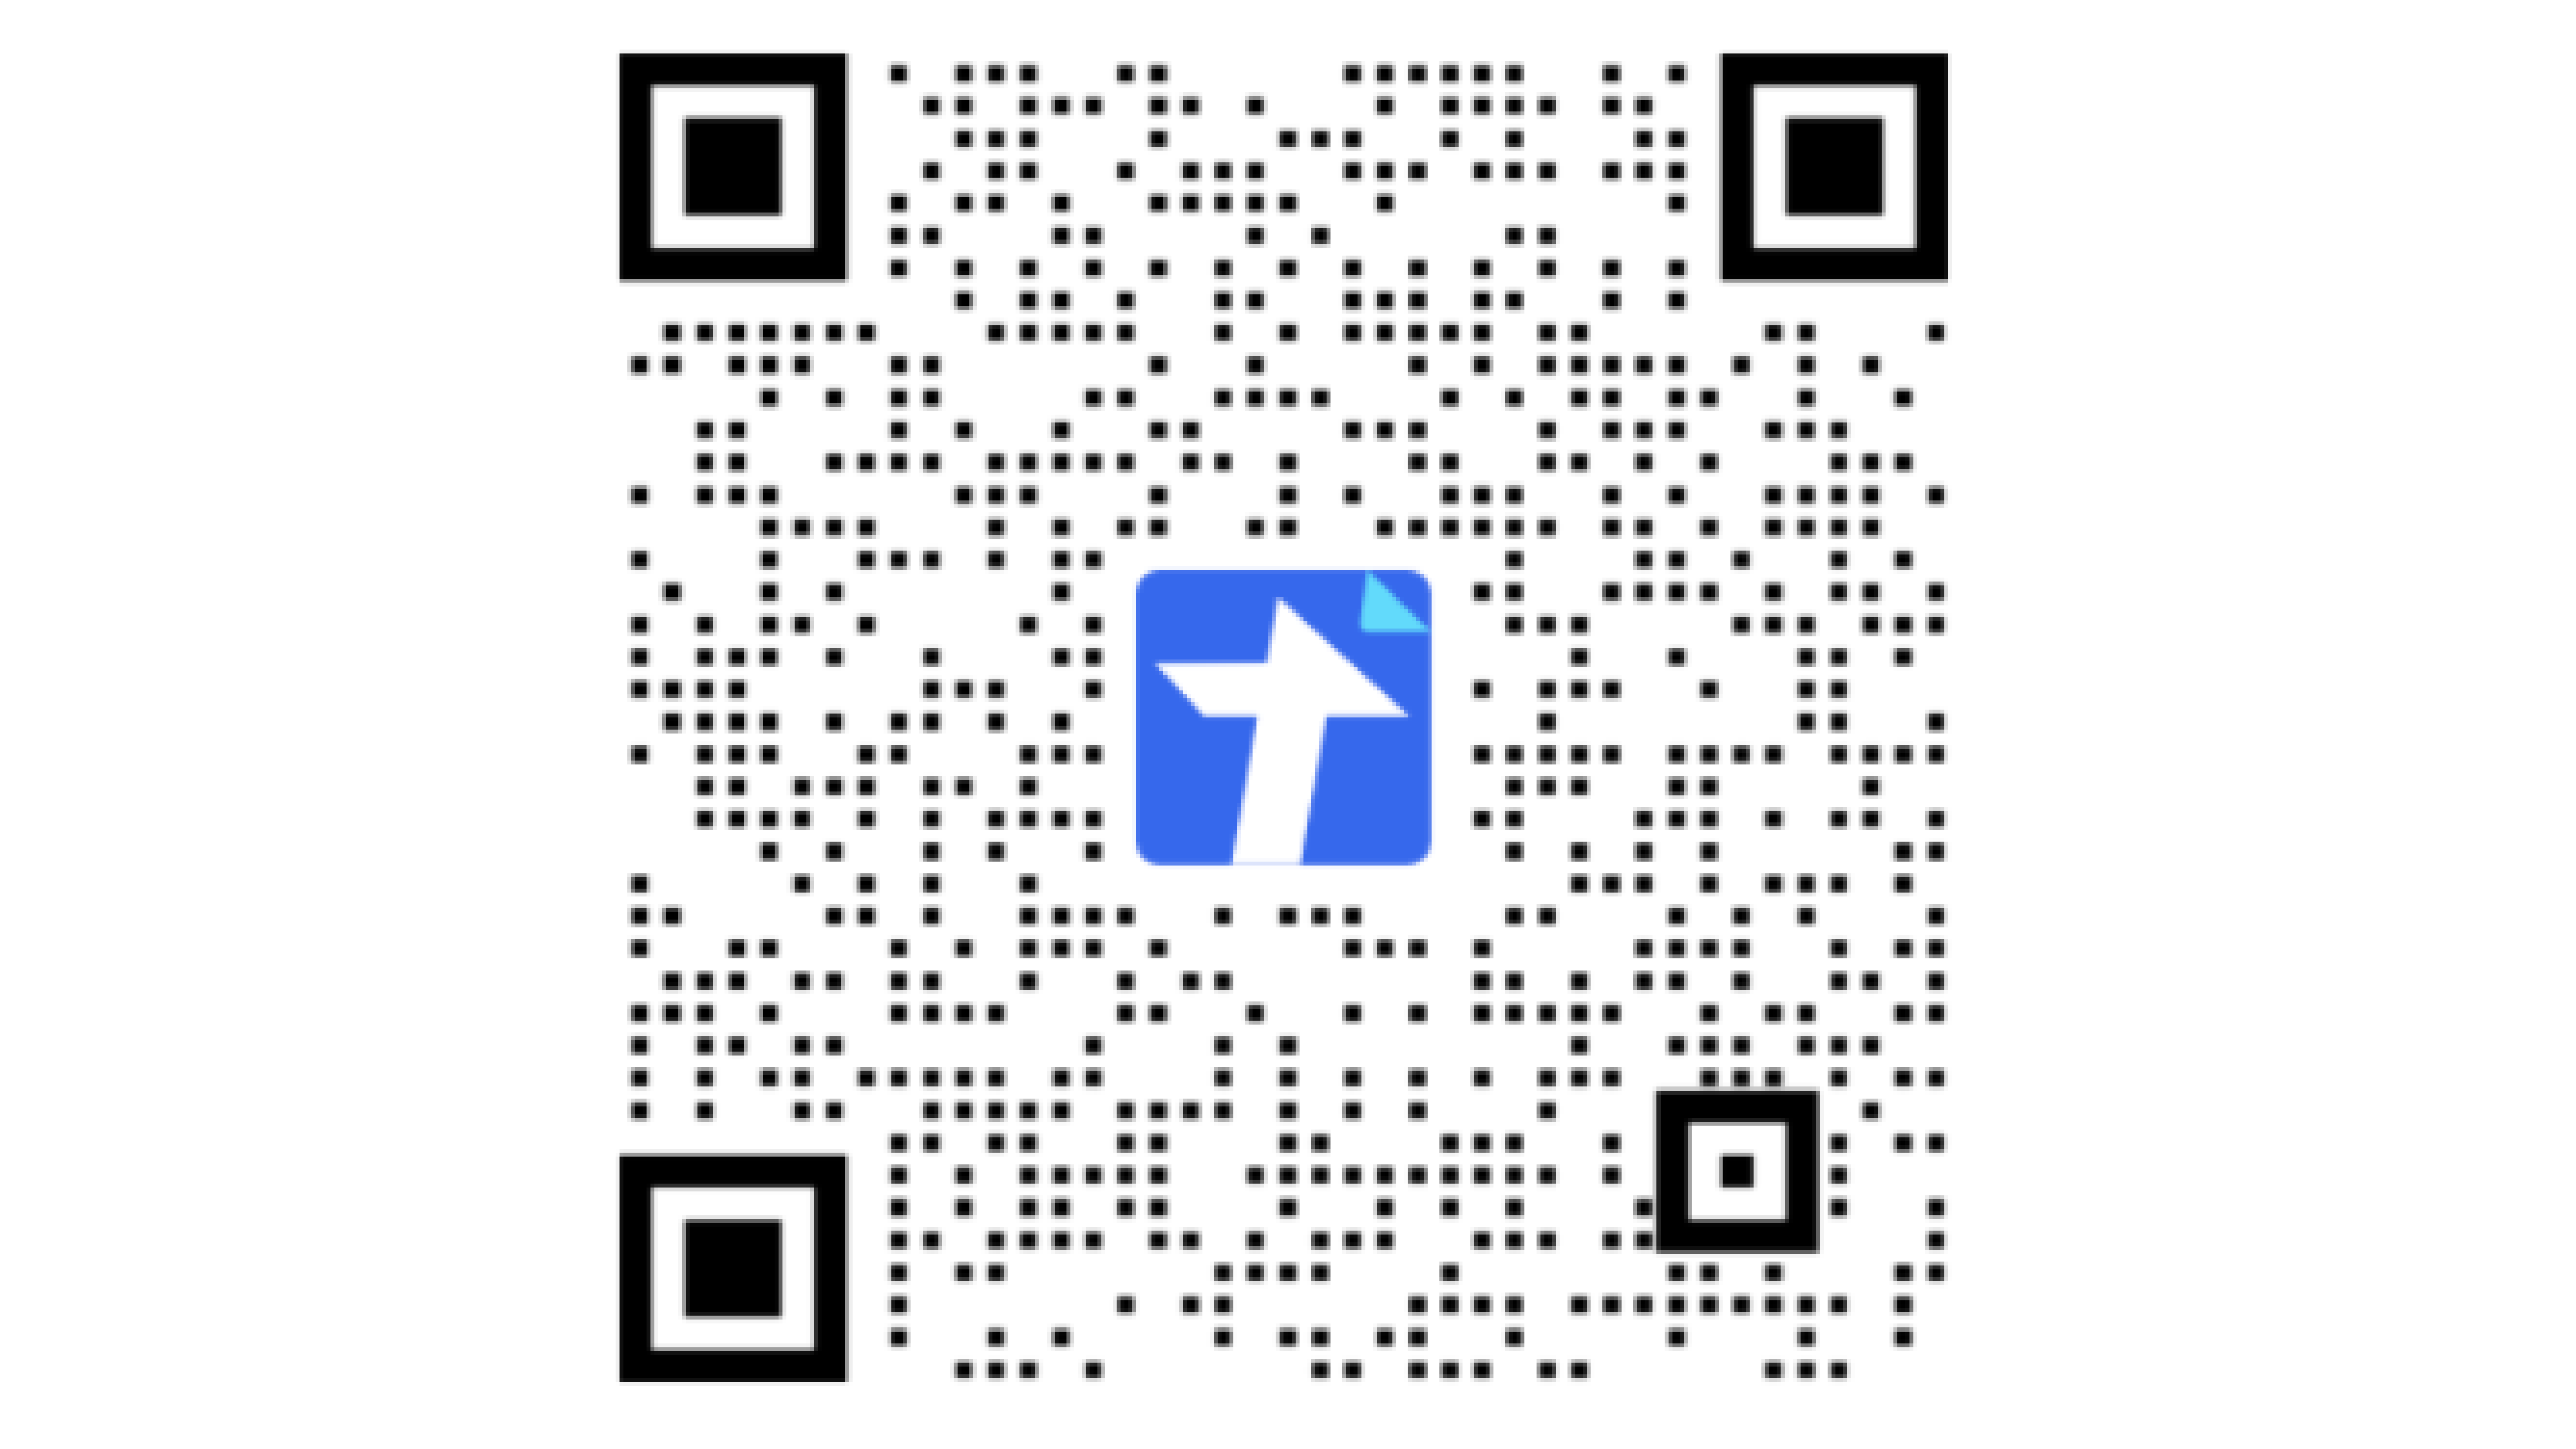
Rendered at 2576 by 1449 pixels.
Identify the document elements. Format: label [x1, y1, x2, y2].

picture [546, 0, 2030, 1449]
